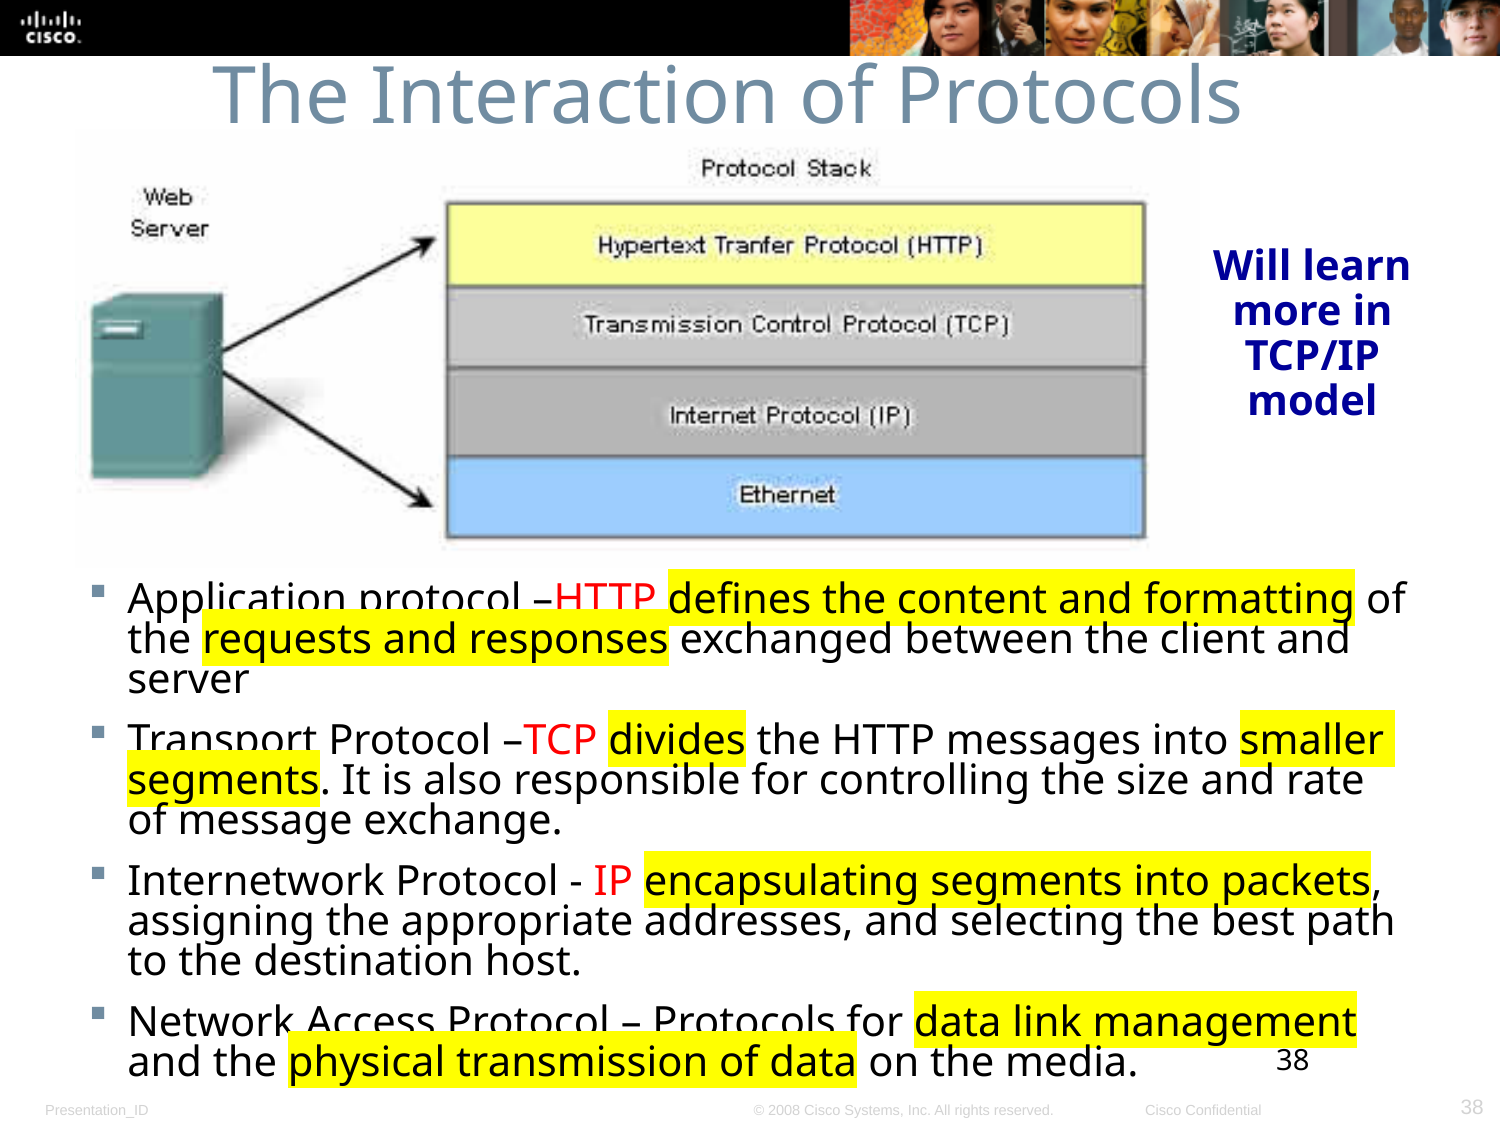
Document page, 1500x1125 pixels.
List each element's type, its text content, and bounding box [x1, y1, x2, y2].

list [74, 128, 1201, 569]
title The Interaction of Protocols [199, 80, 1500, 148]
list Application protocol –HTTP defines the content and formatting of the requests and responses exchanged between the client and server Transport Protocol –TCP divides the HTTP messages into smaller segments. It is also responsible for controlling the size and rate of message exchange. Internetwork Protocol - IP encapsulating segments into packets, assigning the appropriate addresses, and selecting the best path to the destination host. Network Access Protocol – Protocols for data link management and the physical transmission of data on the media. [75, 575, 1425, 1074]
picture [0, 0, 1500, 56]
text_box Will learn more in TCP/IP model [1204, 237, 1438, 433]
slide_number 38 [1136, 1034, 1450, 1125]
